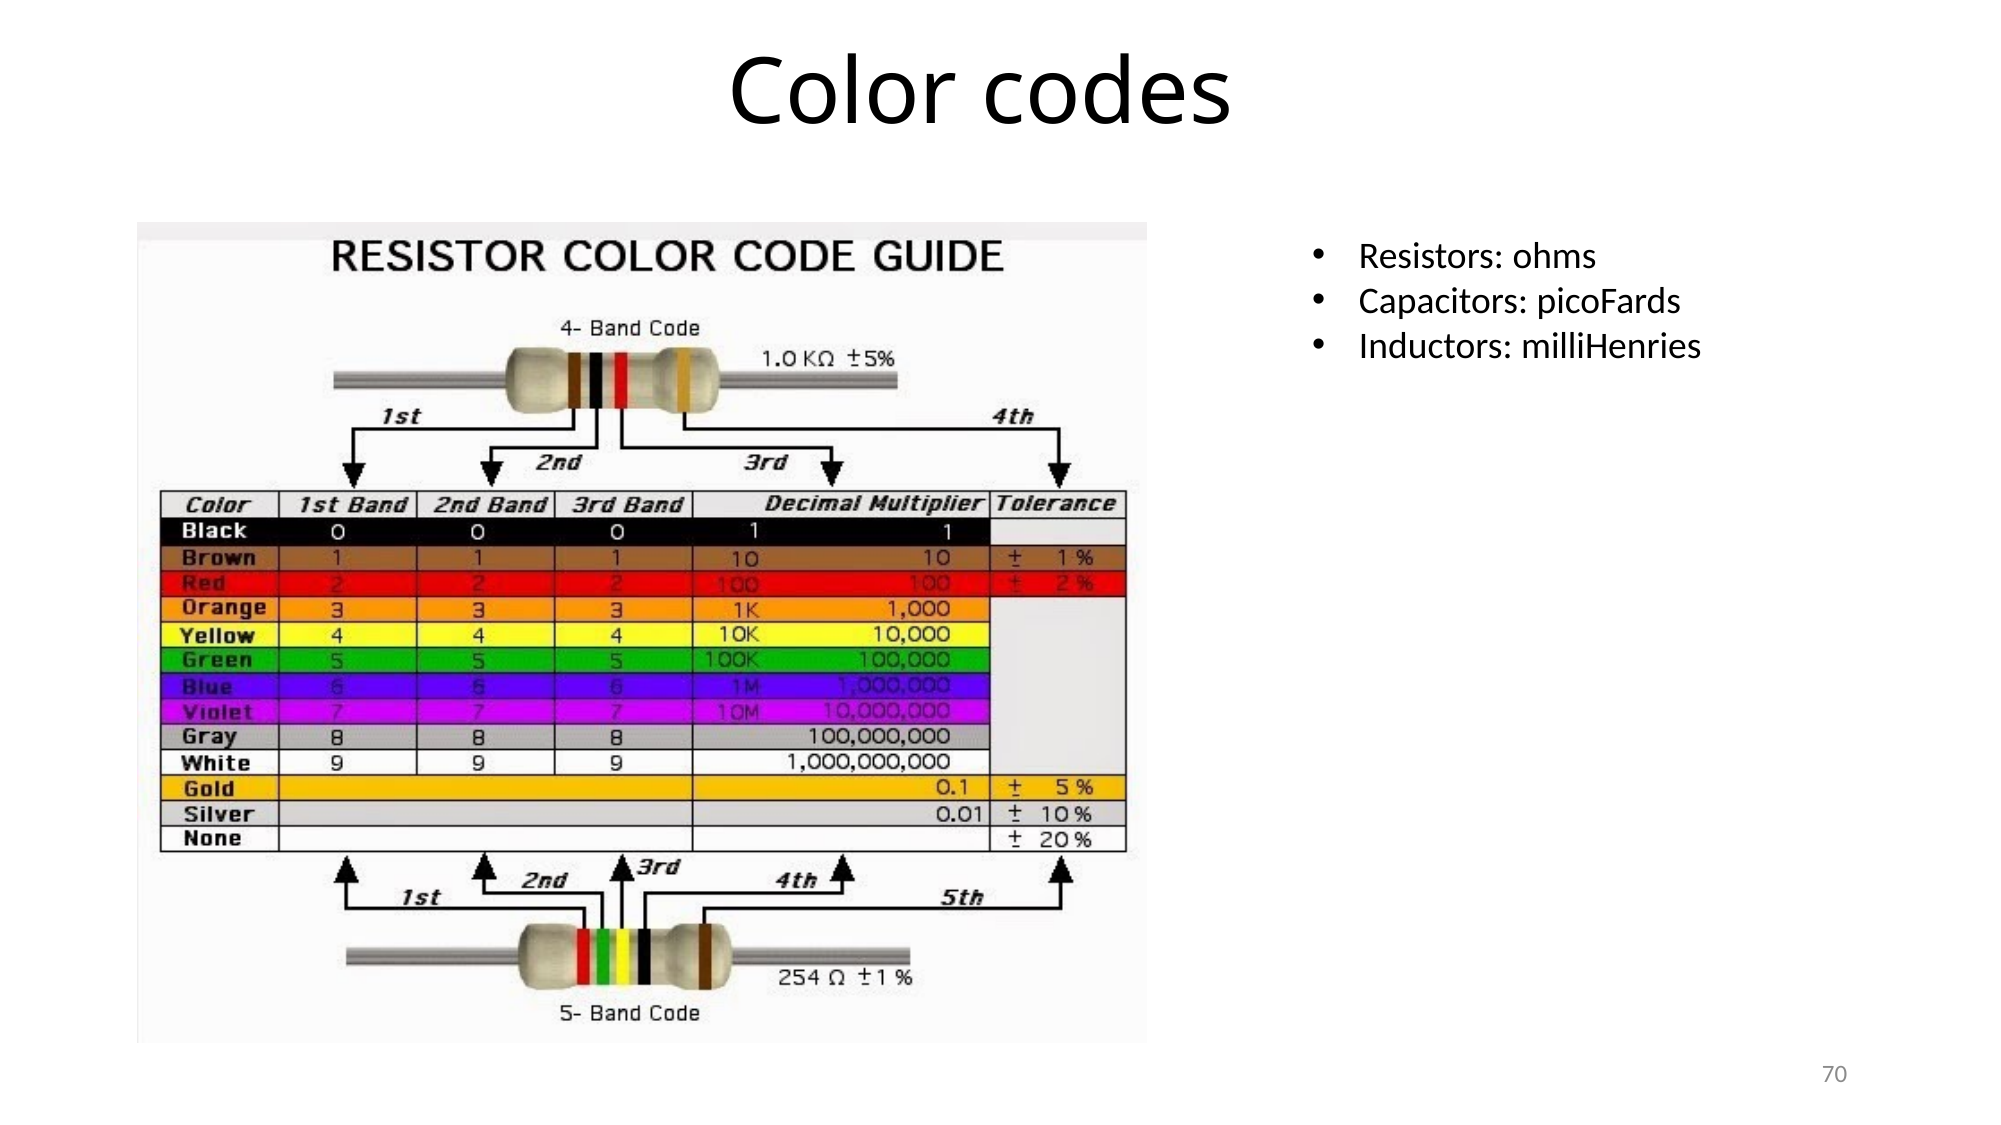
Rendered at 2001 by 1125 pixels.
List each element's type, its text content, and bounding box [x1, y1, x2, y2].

title Color codes [117, 22, 1843, 165]
slide_number 70 [1412, 1042, 1863, 1103]
text_box Resistors: ohms Capacitors: picoFards Inductors: milliHenries [1297, 223, 1902, 374]
picture [137, 222, 1147, 1043]
